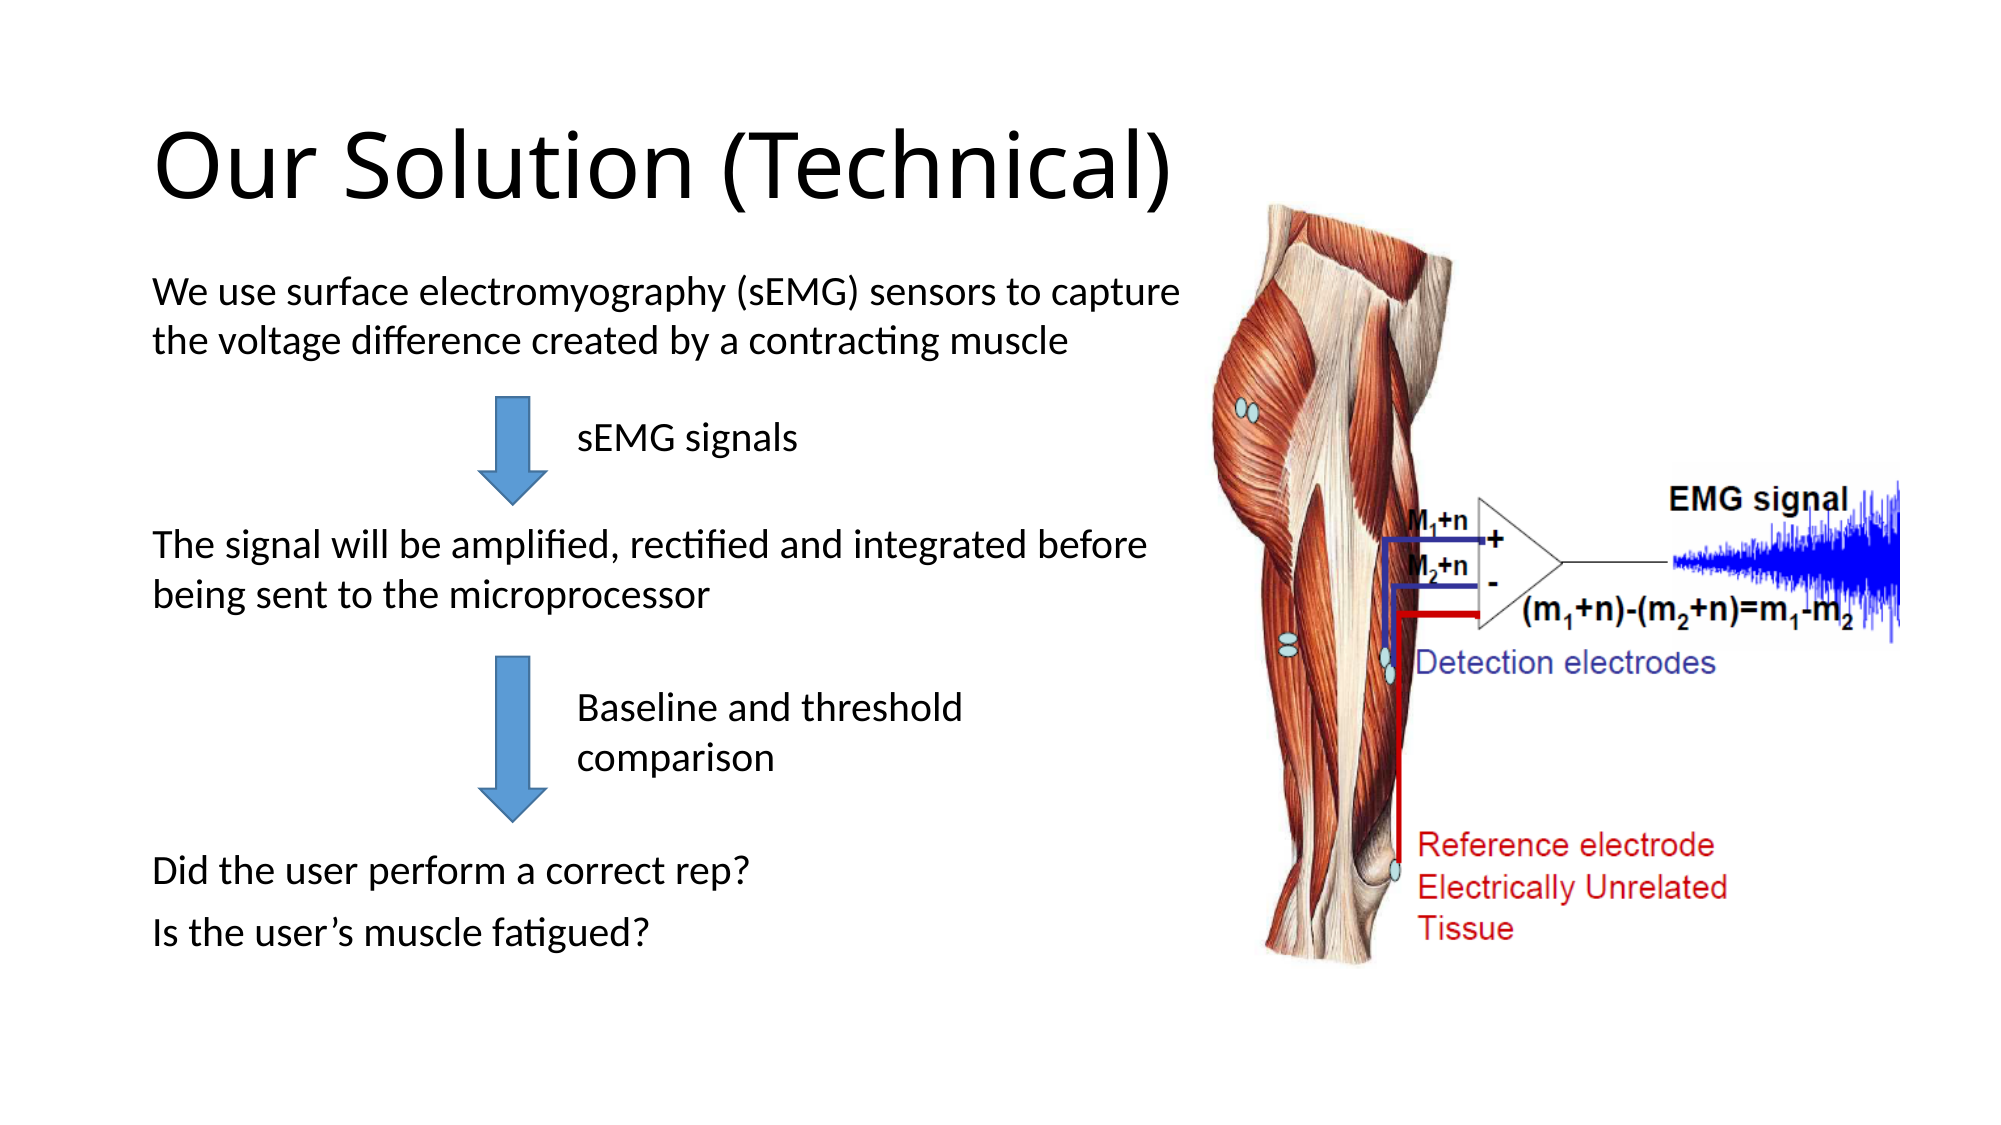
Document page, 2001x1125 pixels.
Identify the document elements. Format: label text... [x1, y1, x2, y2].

title Our Solution (Technical) [137, 59, 1863, 255]
picture [1201, 201, 1900, 999]
text_box The signal will be amplified, rectified and integrated before being sent to the microprocessor [137, 509, 1201, 625]
text_box [477, 655, 549, 824]
text_box Did the user perform a correct rep? Is the user’s muscle fatigued? [137, 835, 915, 963]
text_box [477, 396, 549, 507]
text_box sEMG signals [562, 402, 874, 468]
text_box We use surface electromyography (sEMG) sensors to capture the voltage difference created by a contracting muscle [137, 255, 1201, 371]
text_box Baseline and threshold comparison [562, 672, 1168, 788]
